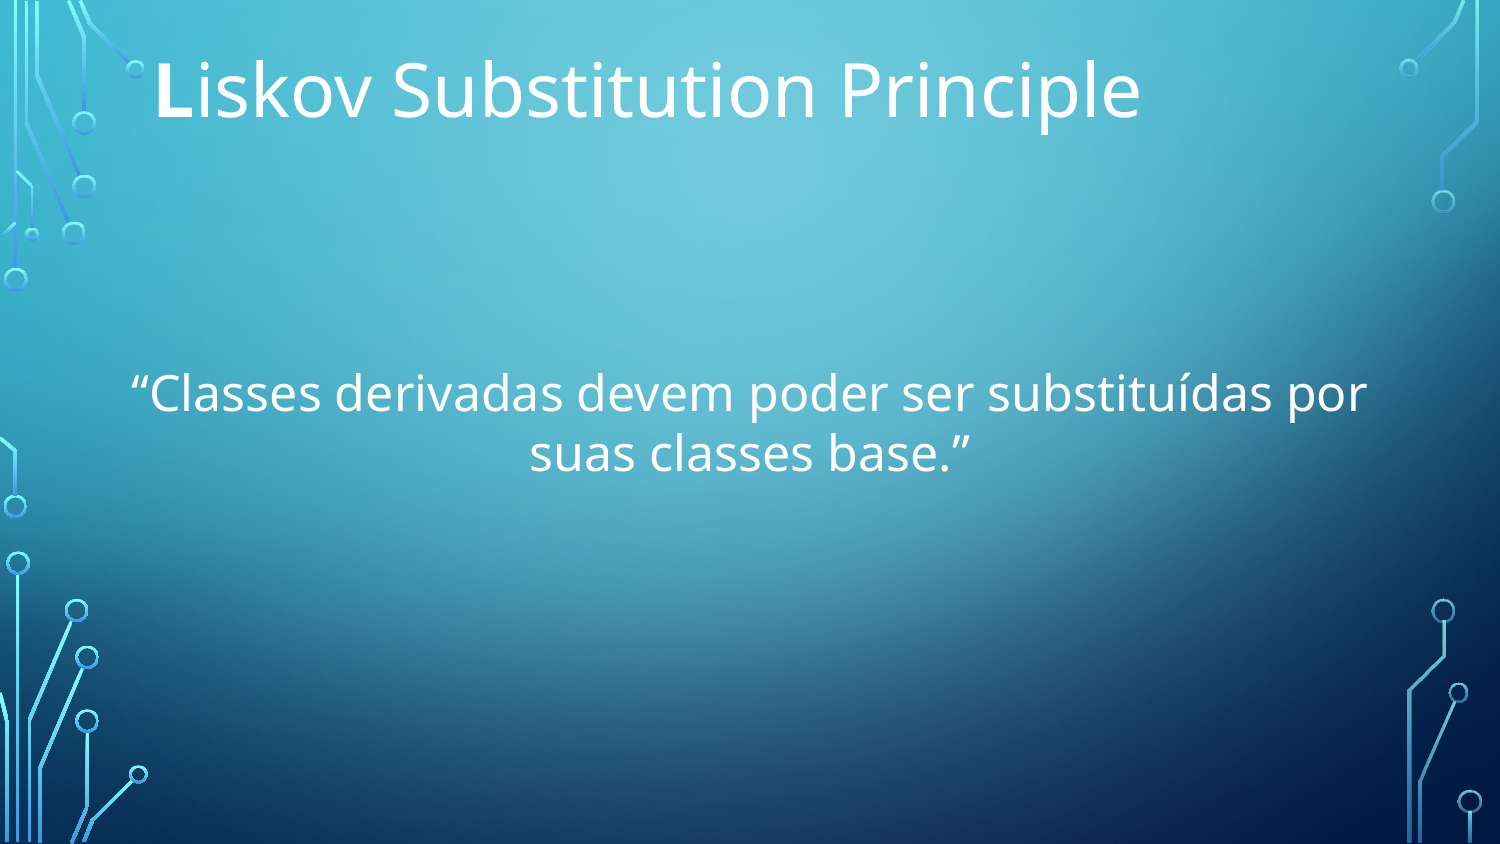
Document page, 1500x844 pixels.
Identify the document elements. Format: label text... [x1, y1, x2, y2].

text_box “Classes derivadas devem poder ser substituídas por suas classes base.” [103, 353, 1397, 489]
text_box Liskov Substitution Principle [137, 18, 1500, 157]
